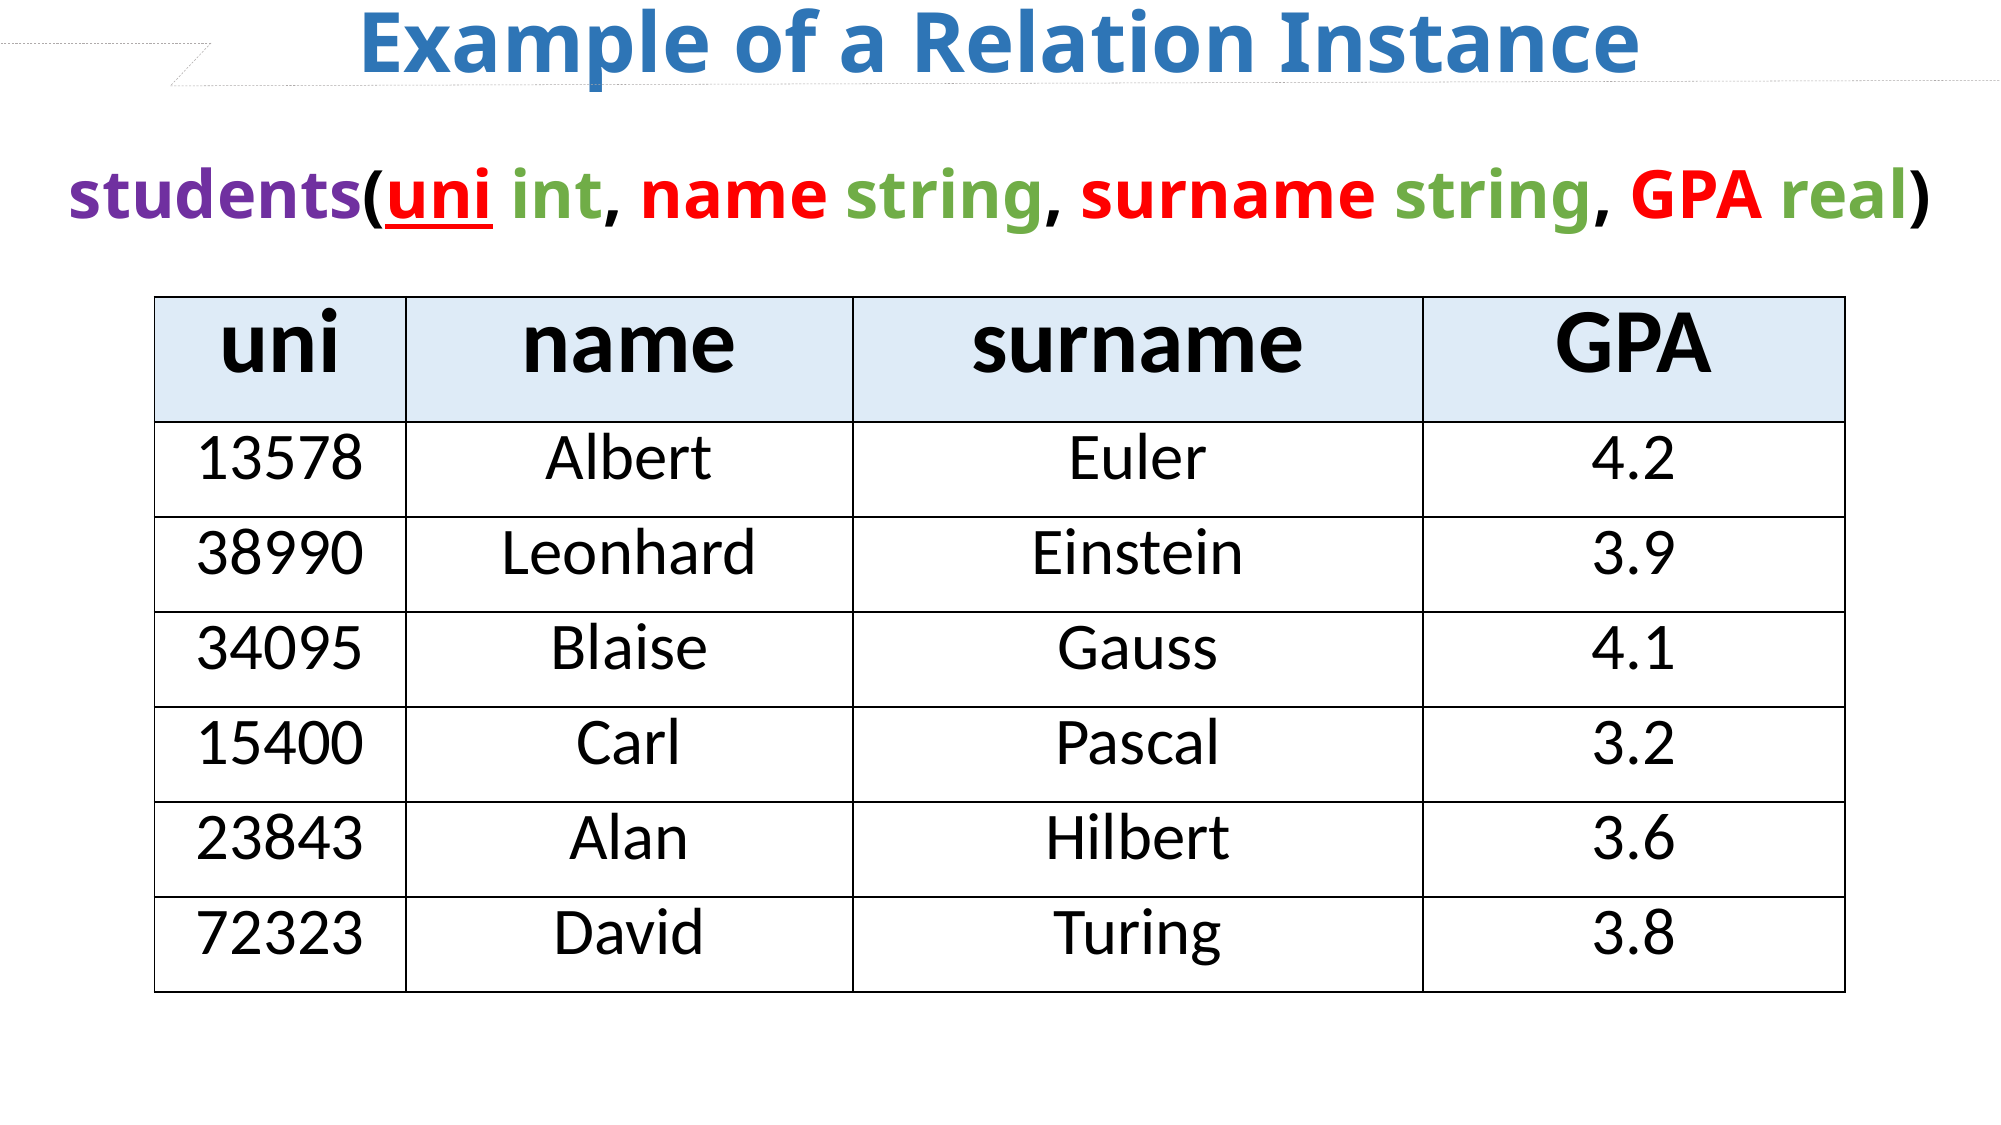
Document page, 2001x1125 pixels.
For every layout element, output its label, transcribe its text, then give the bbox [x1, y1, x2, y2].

table_cell 4.1 [1424, 613, 1844, 706]
text_box students(uni int, name string, surname string, GPA real) [0, 104, 2000, 240]
text_box Example of a Relation Instance [0, 0, 2000, 42]
table_cell Leonhard [407, 518, 852, 611]
table_cell Alan [407, 803, 852, 896]
table_cell Pascal [854, 708, 1422, 801]
table_cell 3.9 [1424, 518, 1844, 611]
table_cell 38990 [155, 518, 405, 611]
table_cell Albert [407, 423, 852, 516]
table_cell Blaise [407, 613, 852, 706]
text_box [0, 42, 2000, 86]
table_header uni [155, 298, 405, 421]
table_cell 4.2 [1424, 423, 1844, 516]
table_cell 15400 [155, 708, 405, 801]
table_header name [407, 298, 852, 421]
table_cell Einstein [854, 518, 1422, 611]
table_cell Carl [407, 708, 852, 801]
text_box Example of a Relation Instance [0, 86, 2000, 97]
table_cell Hilbert [854, 803, 1422, 896]
table_header GPA [1424, 298, 1844, 421]
table_cell 3.2 [1424, 708, 1844, 801]
table_cell 23843 [155, 803, 405, 896]
table_cell 13578 [155, 423, 405, 516]
table_cell David [407, 898, 852, 991]
table_cell 3.6 [1424, 803, 1844, 896]
table_cell Turing [854, 898, 1422, 991]
table_header surname [854, 298, 1422, 421]
table_cell Euler [854, 423, 1422, 516]
table_cell Gauss [854, 613, 1422, 706]
table_cell 72323 [155, 898, 405, 991]
table_cell 34095 [155, 613, 405, 706]
table_cell 3.8 [1424, 898, 1844, 991]
